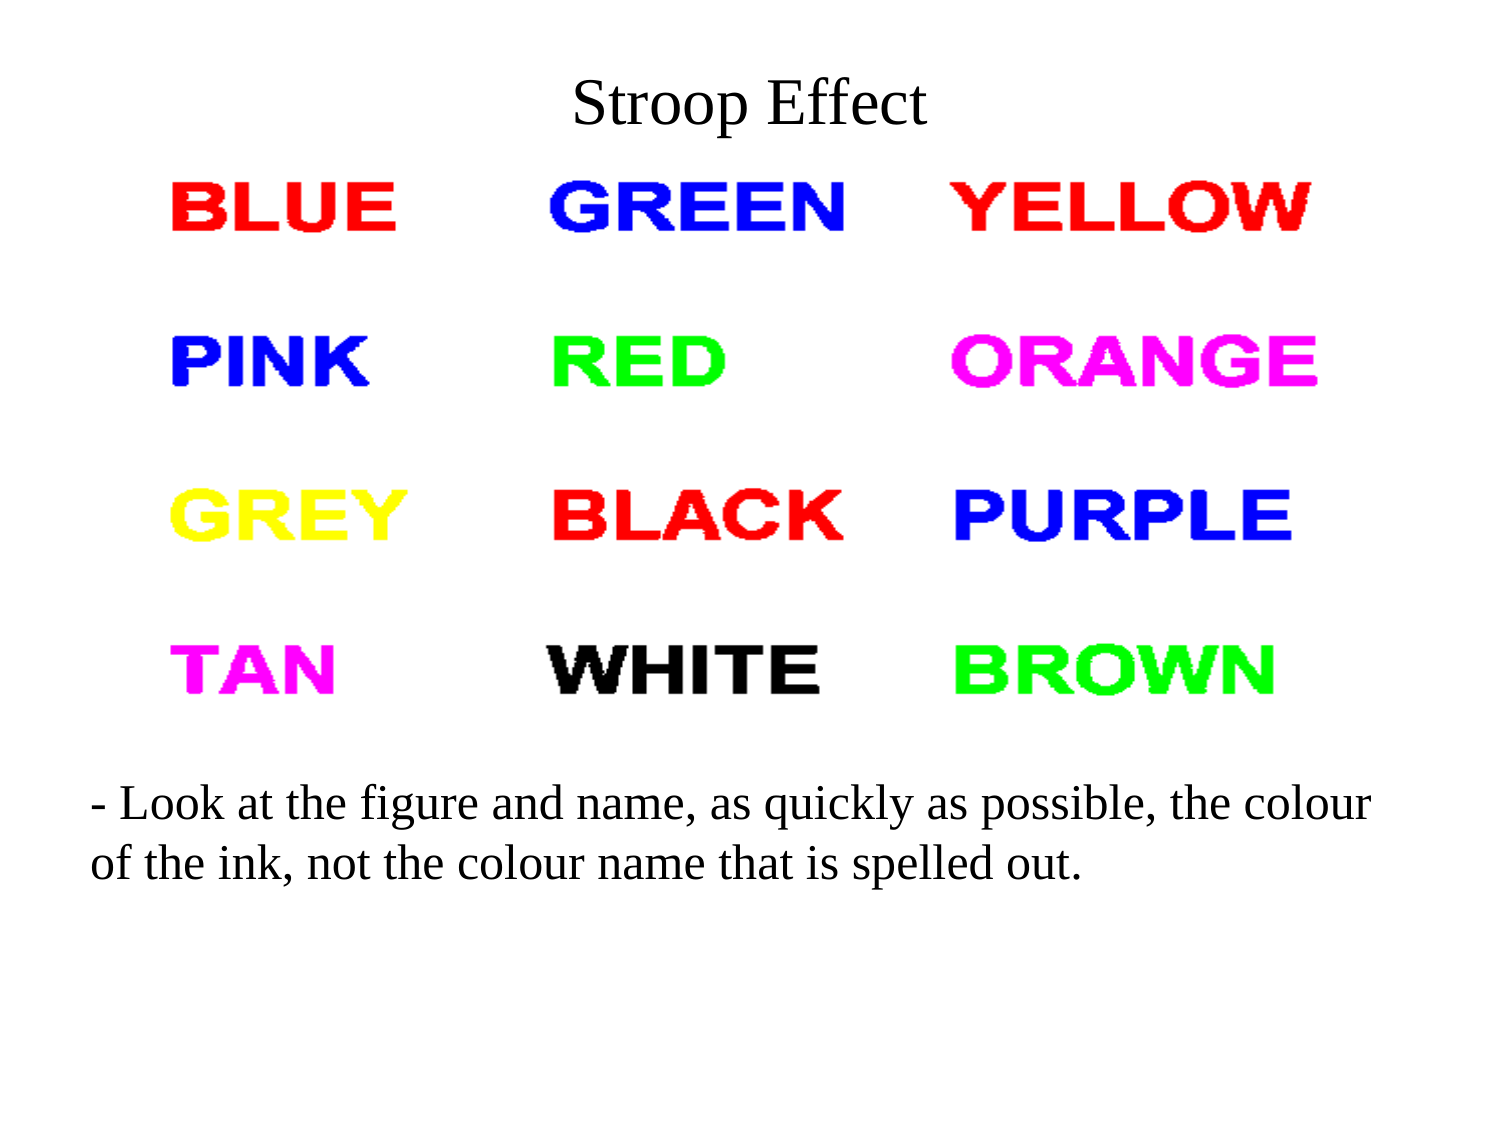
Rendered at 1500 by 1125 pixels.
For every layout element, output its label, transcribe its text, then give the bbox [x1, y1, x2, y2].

list - Look at the figure and name, as quickly as possible, the colour of the ink, not the colour name that is spelled out. [75, 762, 1425, 1005]
title Stroop Effect [75, 45, 1425, 150]
picture [144, 162, 1351, 713]
